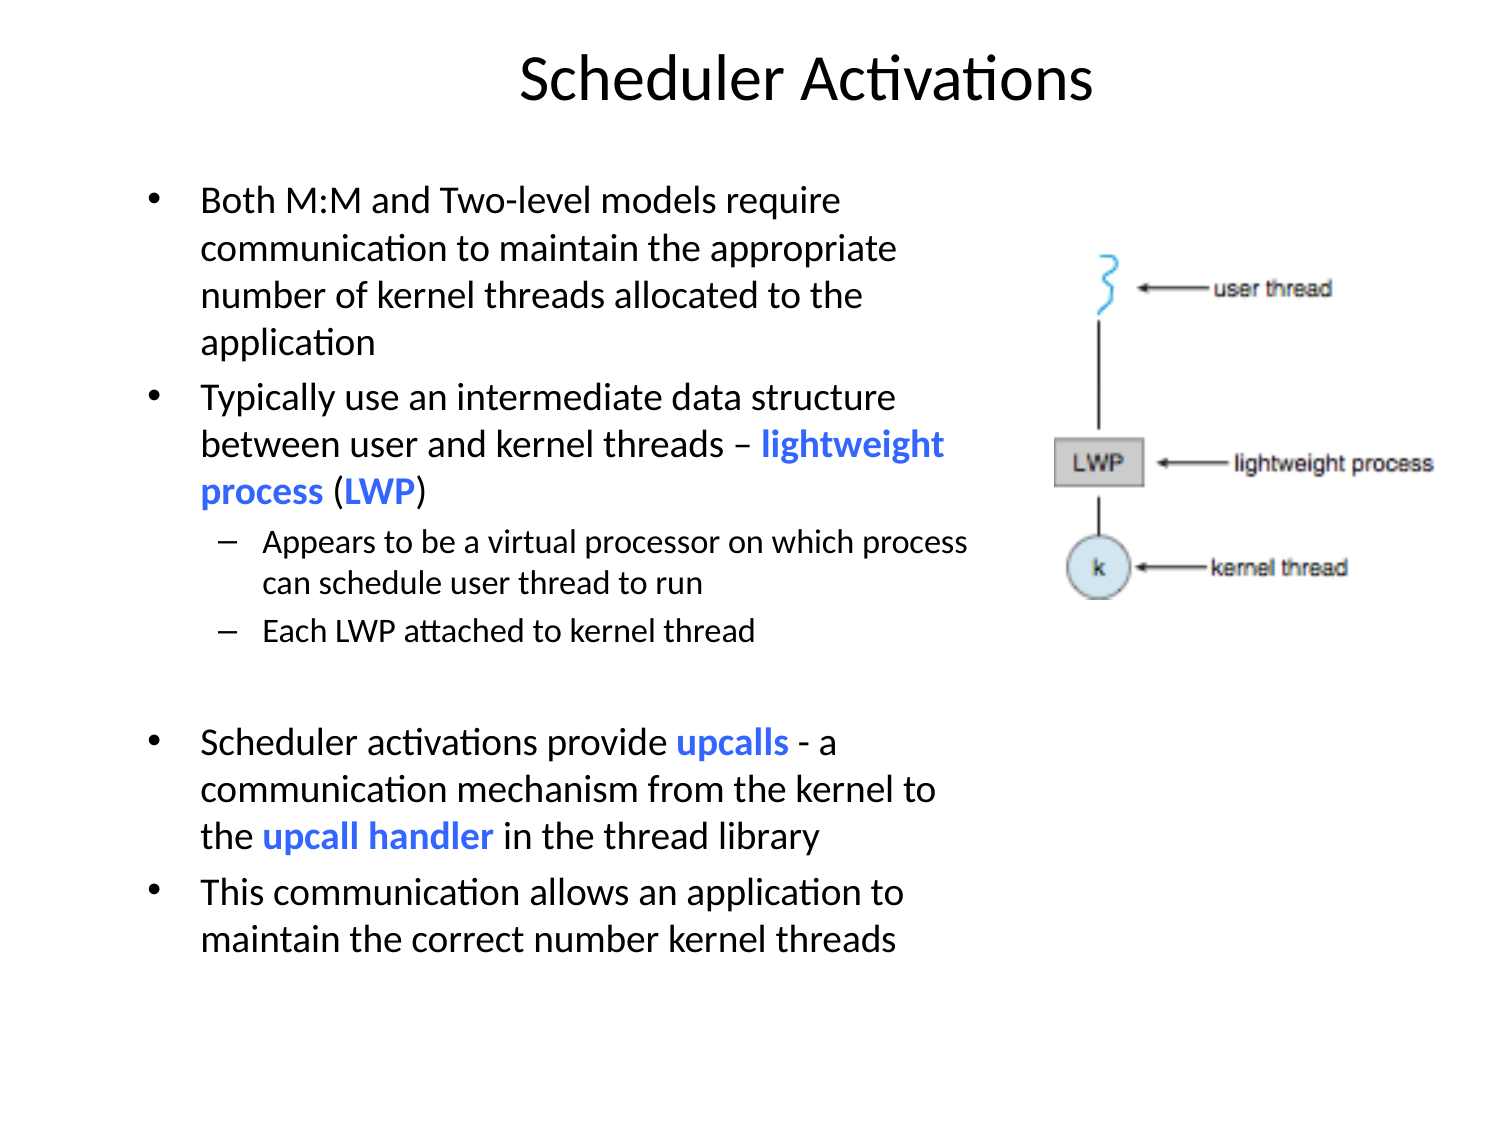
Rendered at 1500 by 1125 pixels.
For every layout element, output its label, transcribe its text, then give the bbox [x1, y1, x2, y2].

title Scheduler Activations [190, 26, 1425, 122]
picture [1054, 253, 1437, 600]
list Both M:M and Two-level models require communication to maintain the appropriate number of kernel threads allocated to the application Typically use an intermediate data structure between user and kernel threads – lightweight process (LWP) Appears to be a virtual processor on which process can schedule user thread to run Each LWP attached to kernel thread Scheduler activations provide upcalls - a communication mechanism from the kernel to the upcall handler in the thread library This communication allows an application to maintain the correct number kernel threads [132, 166, 1005, 982]
